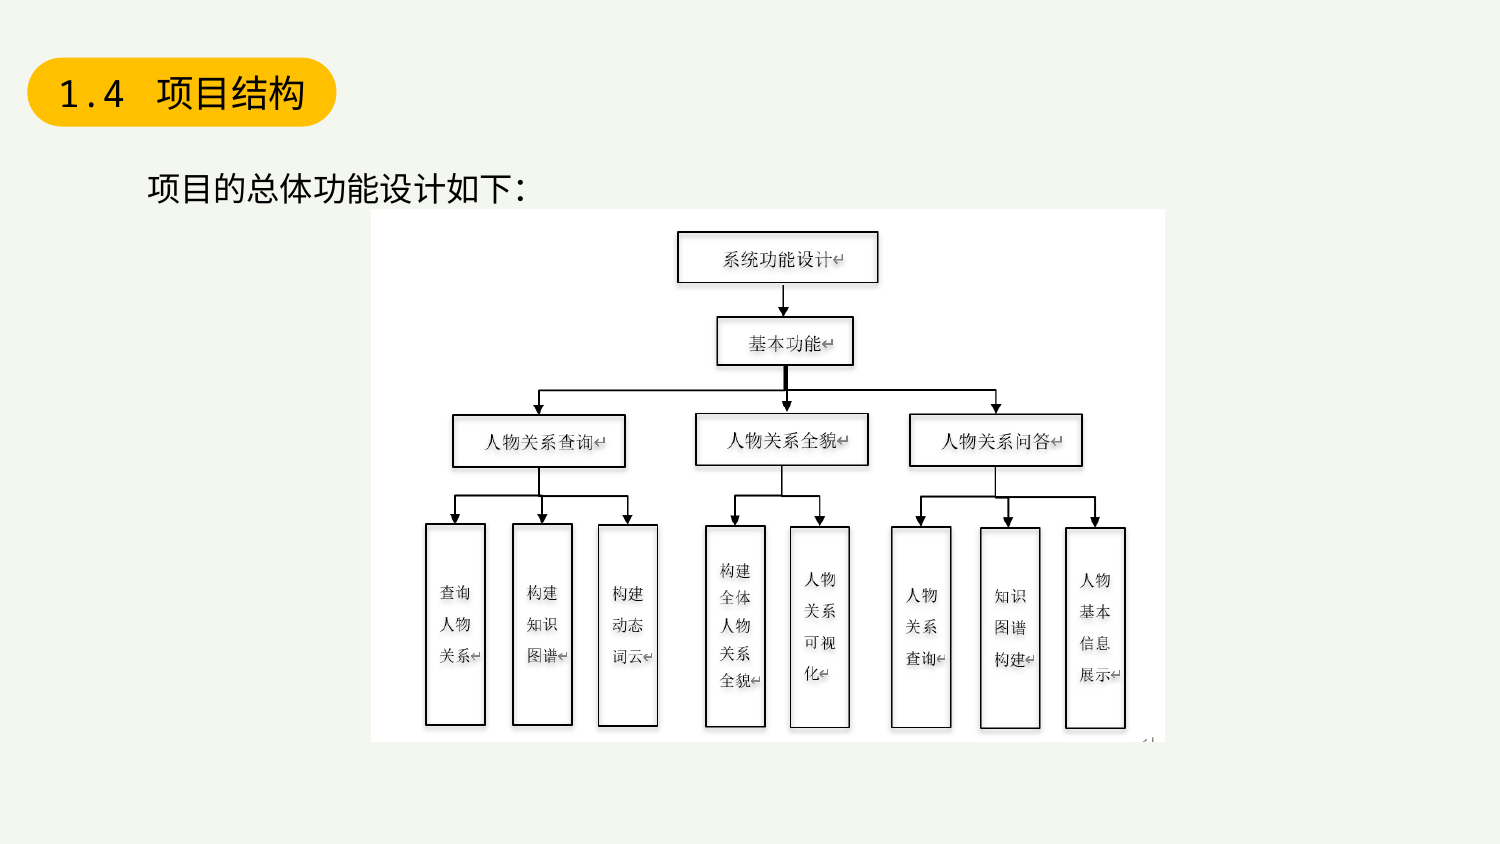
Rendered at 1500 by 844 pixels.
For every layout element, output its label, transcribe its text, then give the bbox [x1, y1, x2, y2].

text_box 1.4 项目结构 [25, 55, 339, 129]
picture [371, 208, 1165, 742]
text_box 项目的总体功能设计如下： [135, 150, 1412, 214]
